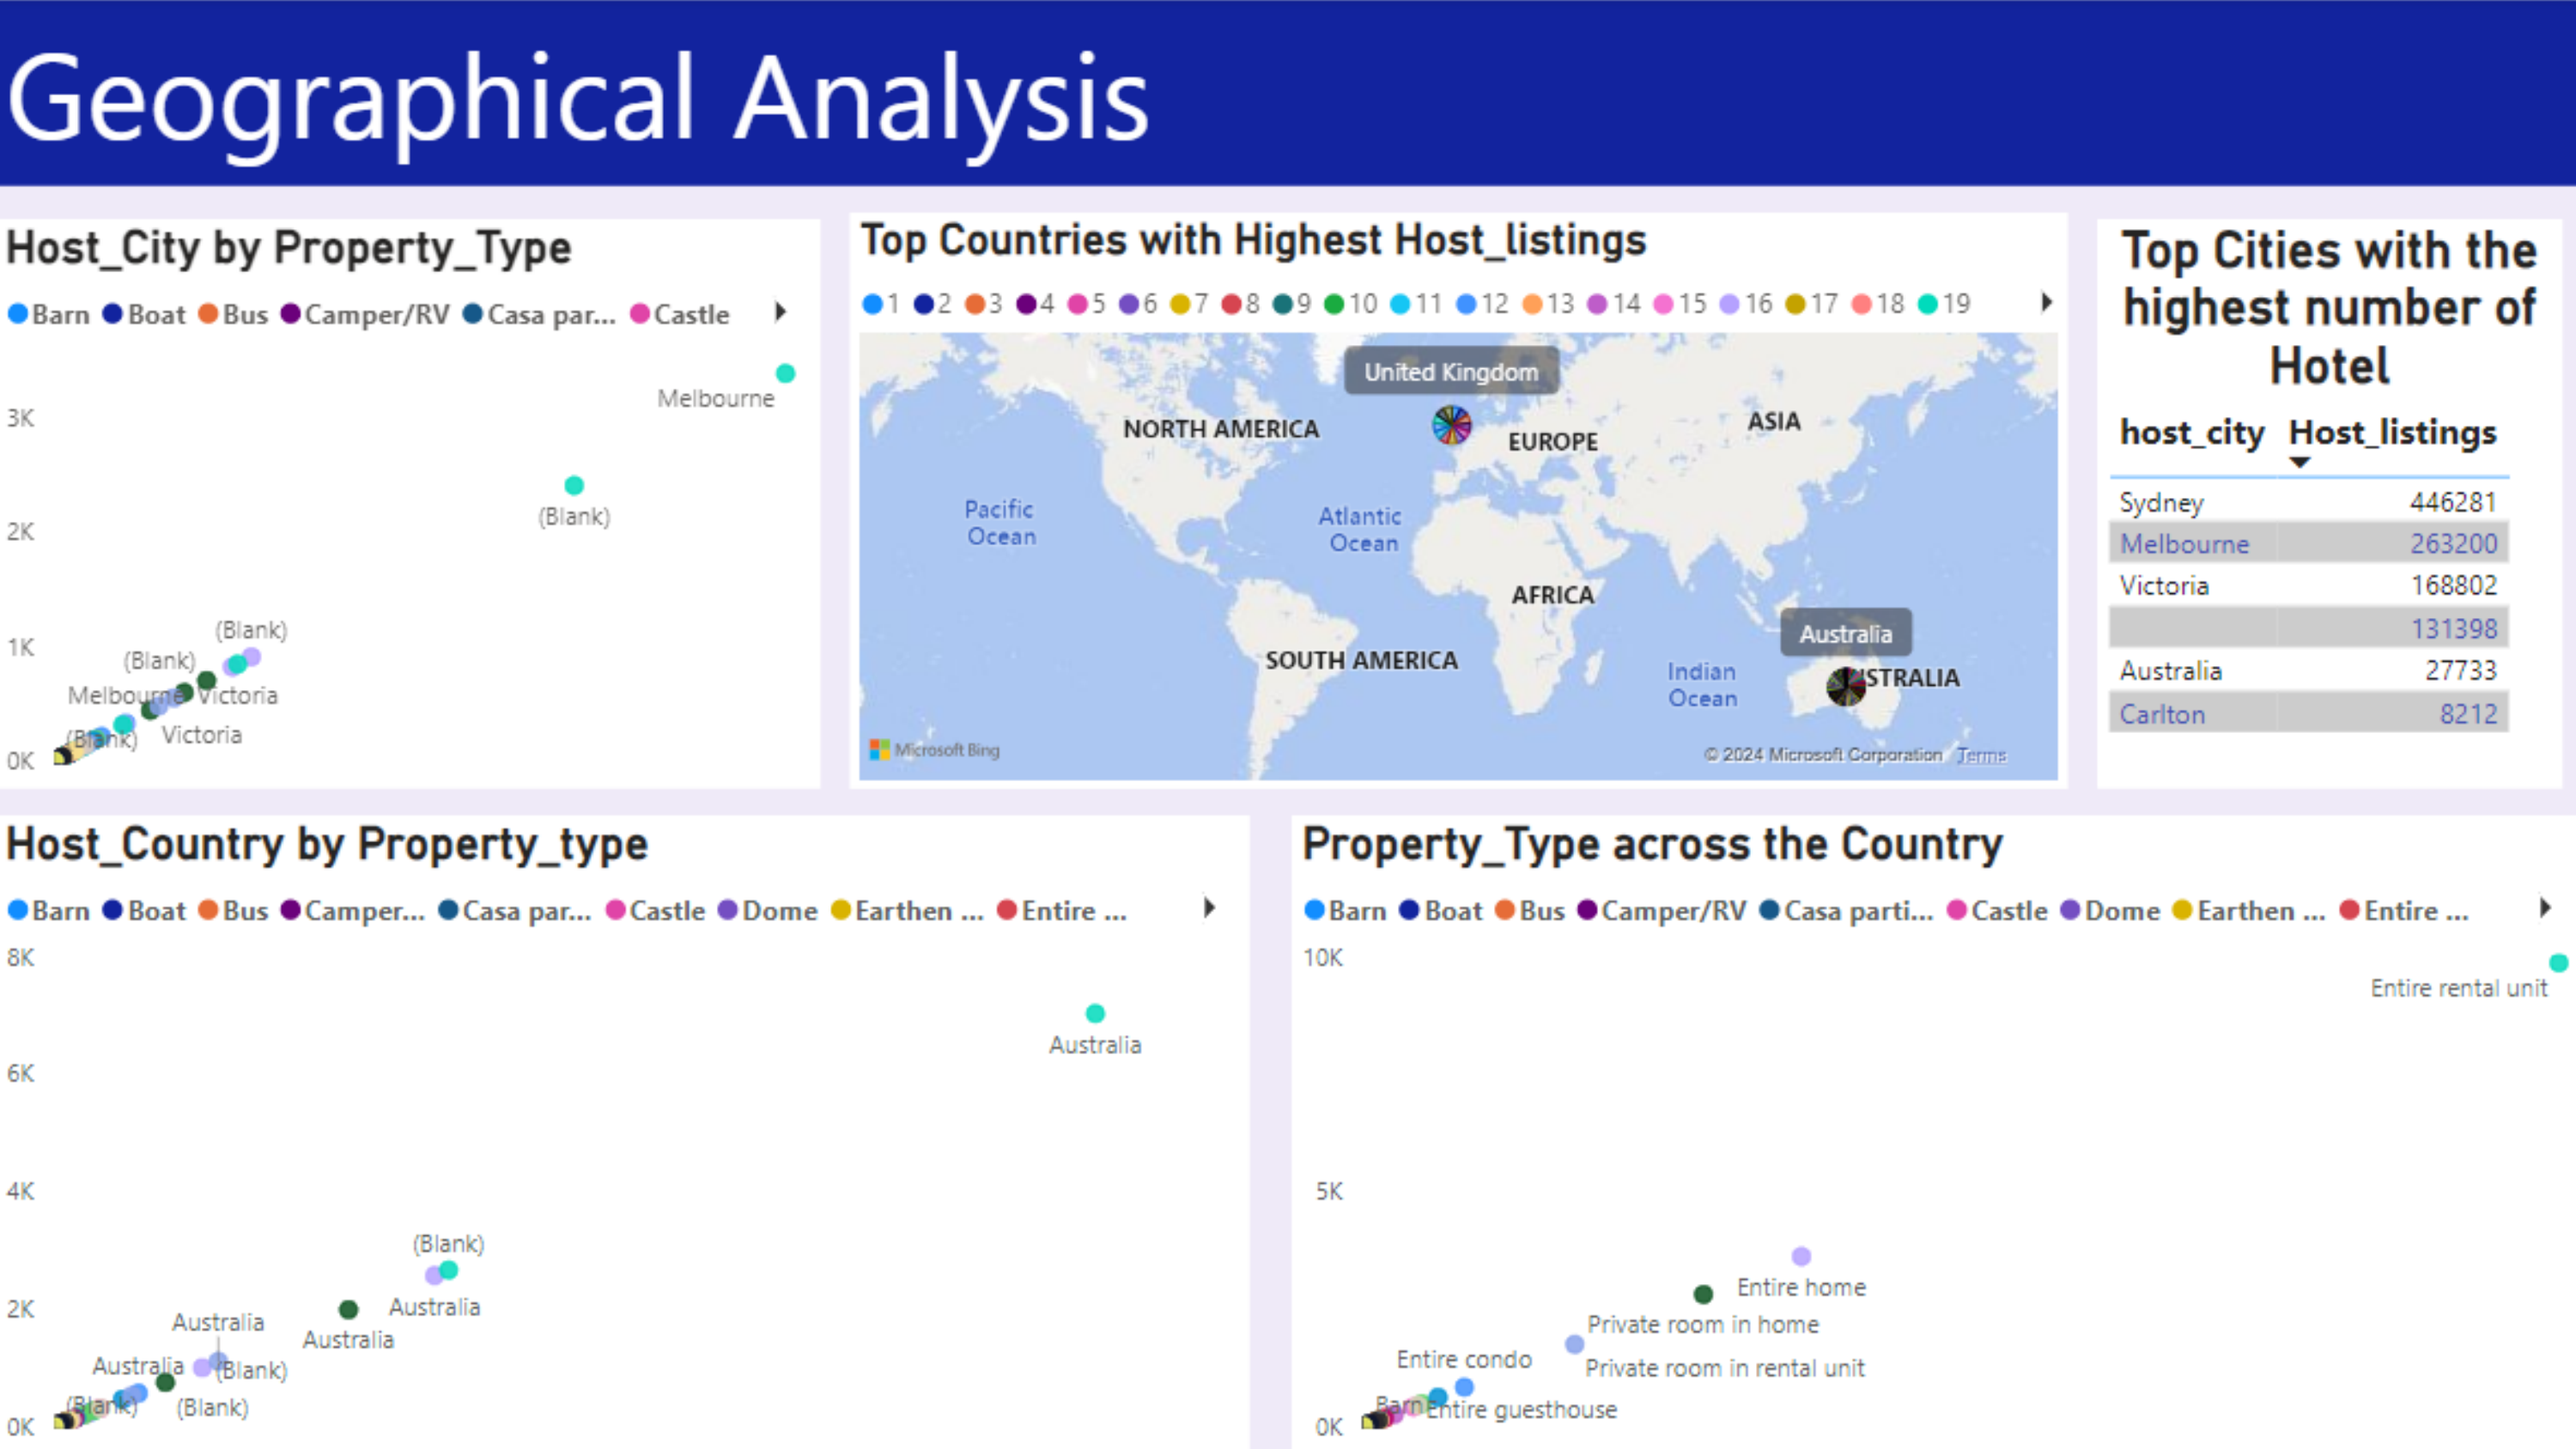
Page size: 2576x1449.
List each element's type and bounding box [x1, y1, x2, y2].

text_box [0, 0, 2576, 1449]
